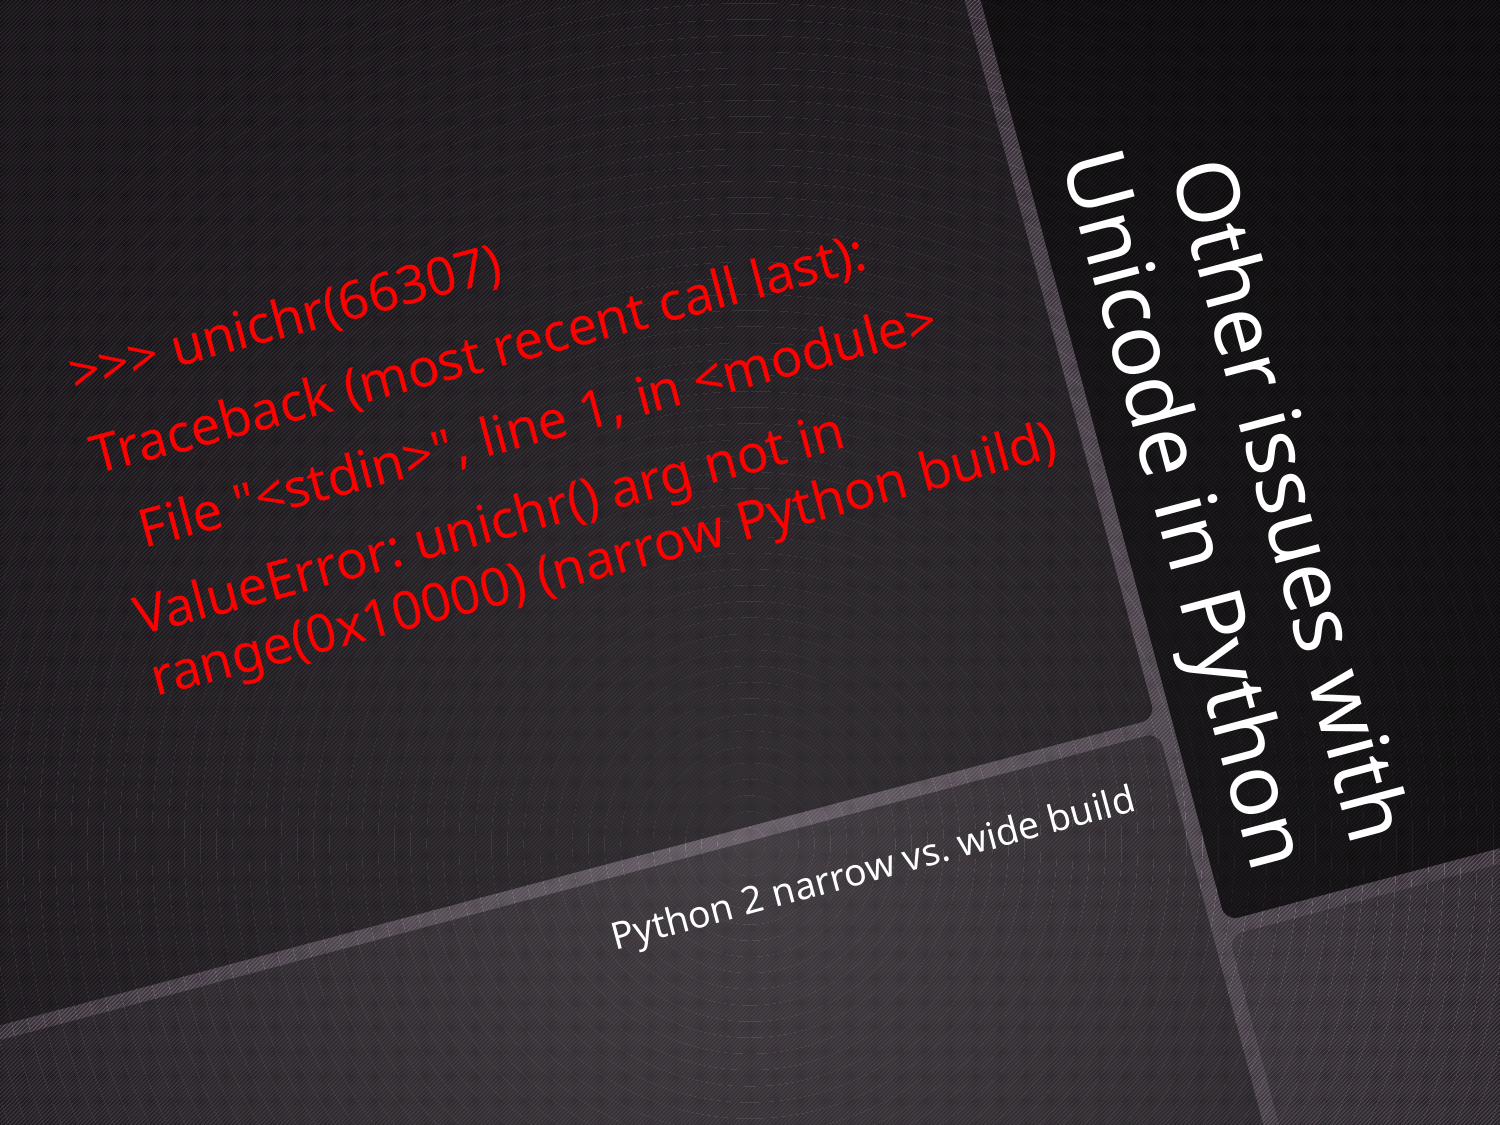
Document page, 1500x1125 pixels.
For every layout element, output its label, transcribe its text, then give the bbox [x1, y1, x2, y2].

list >>> unichr(66307) Traceback (most recent call last): File "<stdin>", line 1, in <module> ValueError: unichr() arg not in range(0x10000) (narrow Python build) [33, 41, 1092, 719]
title Other issues with Unicode in Python [1028, 71, 1461, 896]
list Python 2 narrow vs. wide build [517, 763, 1183, 1087]
